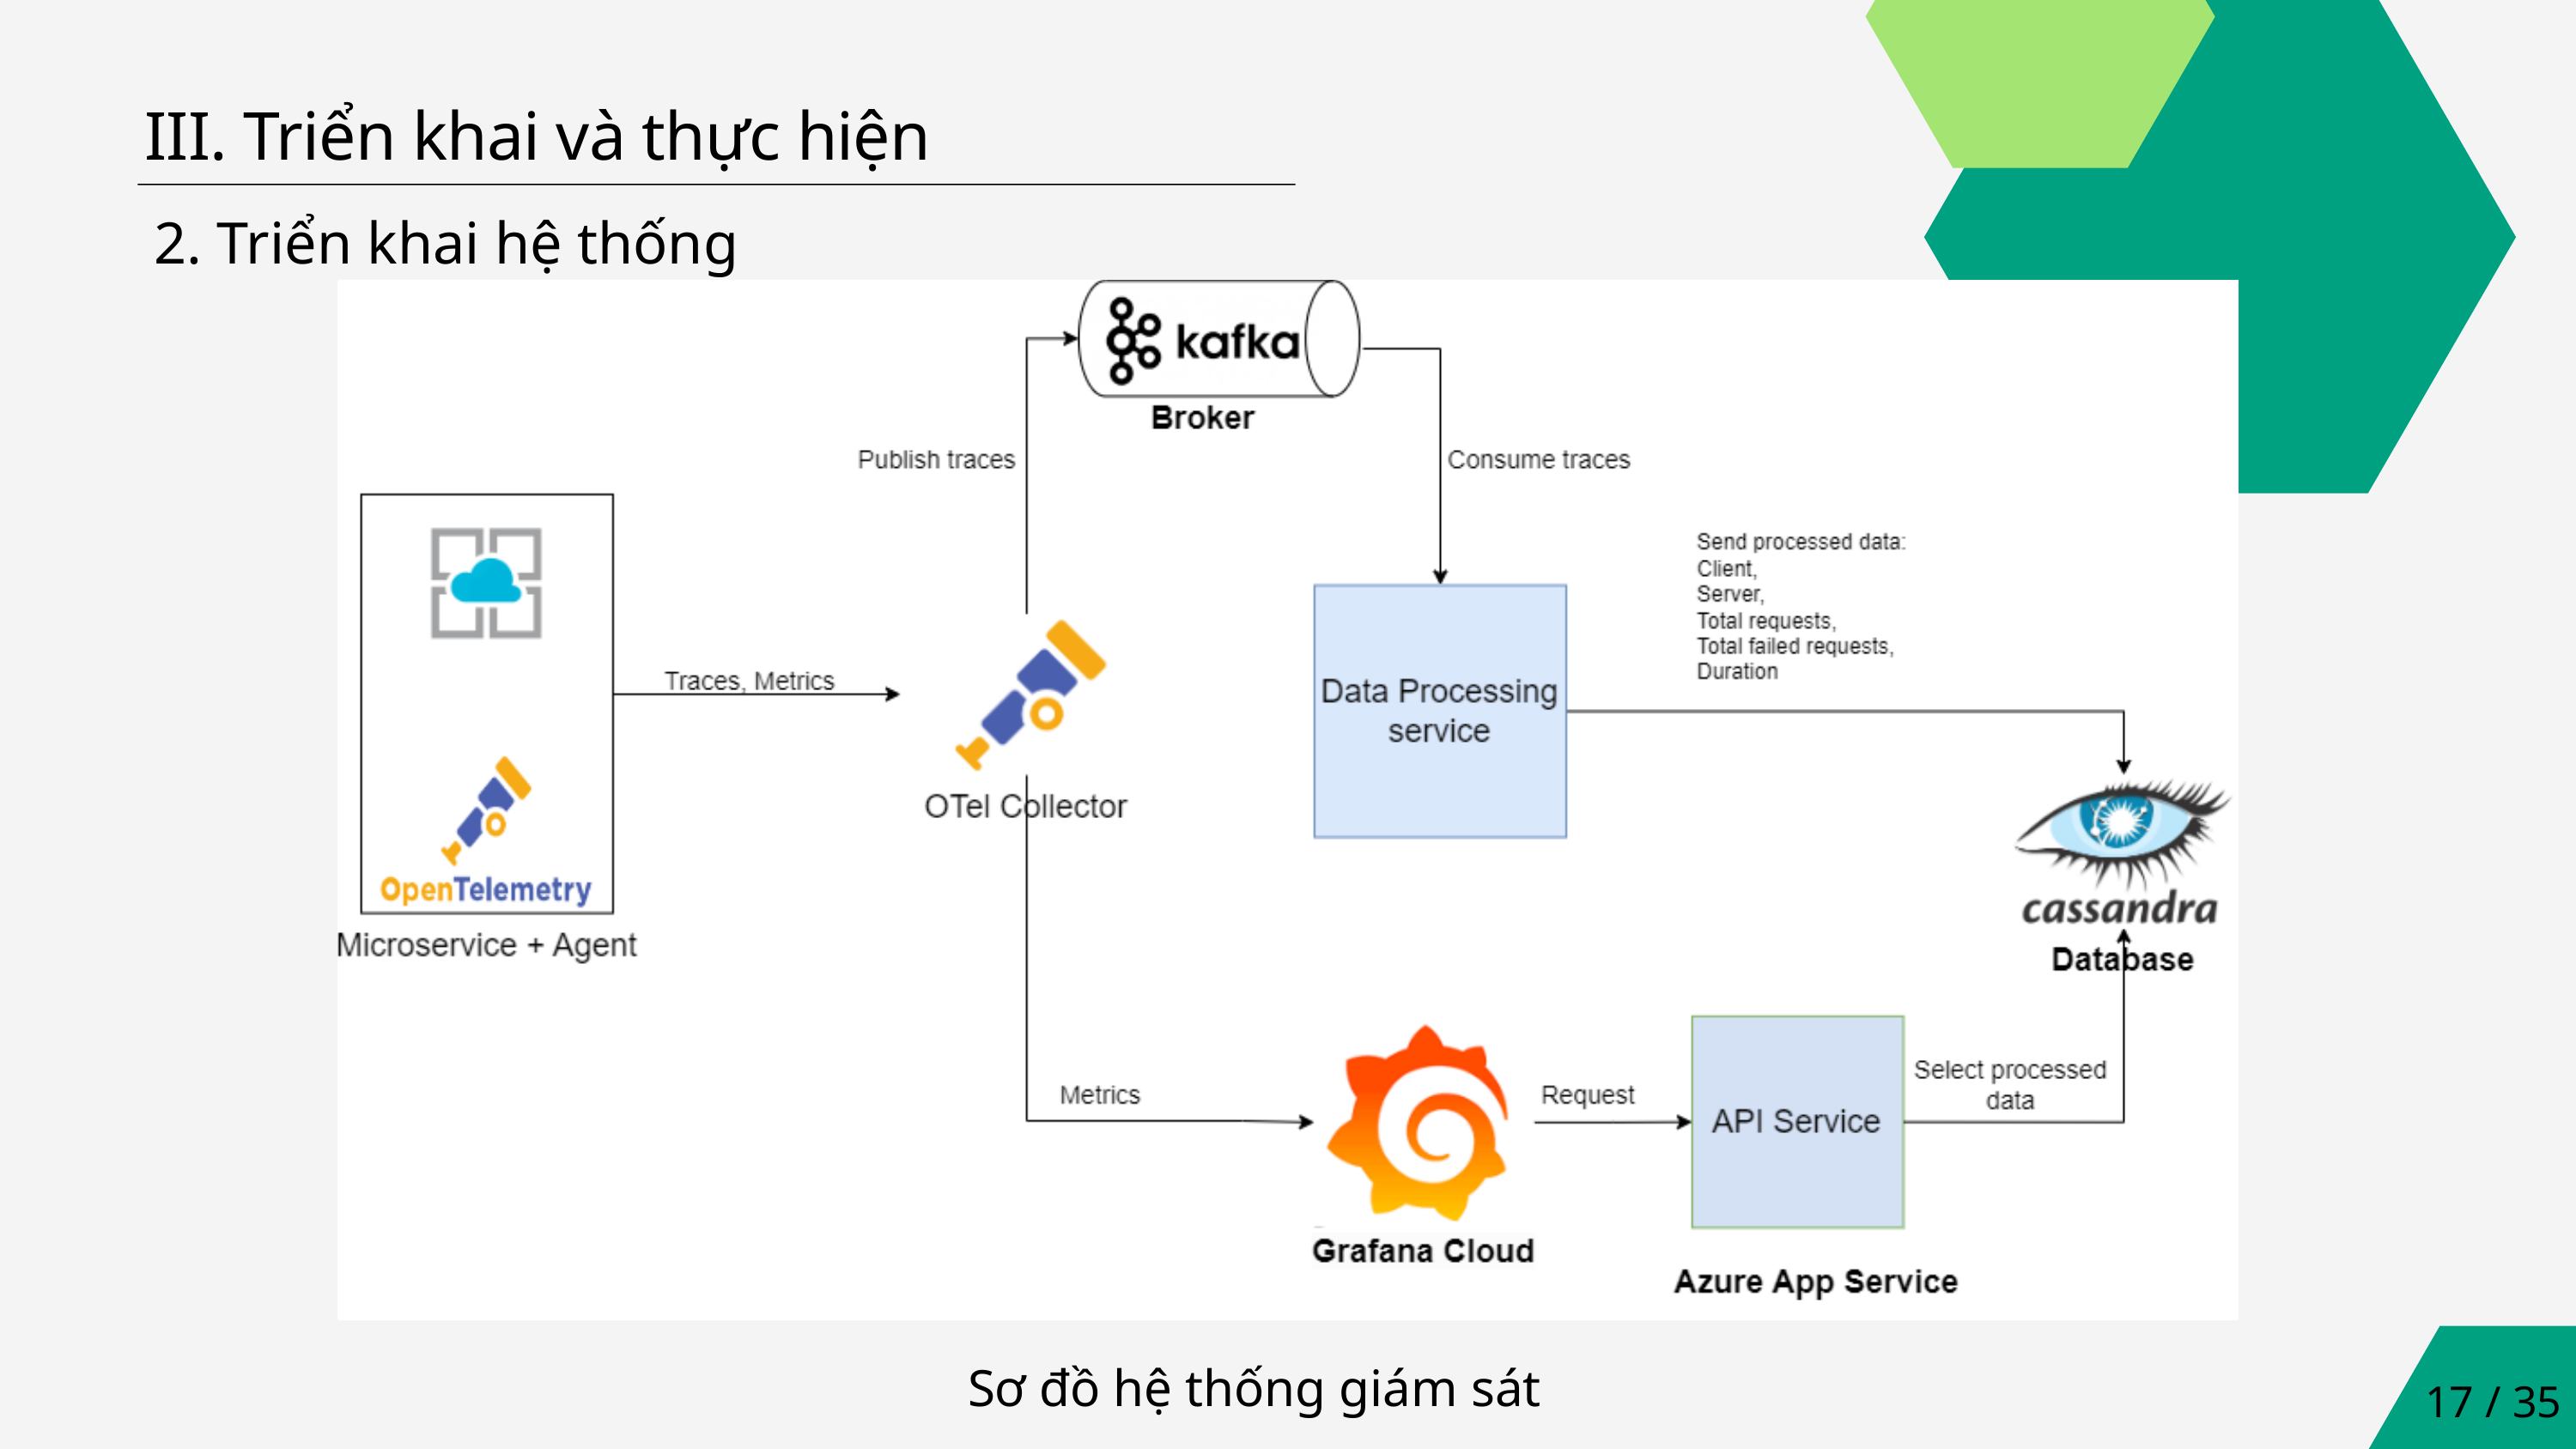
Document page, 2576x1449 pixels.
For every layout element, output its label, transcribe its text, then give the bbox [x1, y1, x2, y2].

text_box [1865, 0, 2215, 168]
text_box Sơ đồ hệ thống giám sát [967, 1346, 1542, 1416]
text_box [1923, 0, 2517, 494]
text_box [2338, 1325, 2576, 1449]
text_box III. Triển khai và thực hiện [144, 94, 1128, 173]
text_box [337, 280, 2239, 1320]
text_box 2. Triển khai hệ thống [154, 195, 869, 276]
